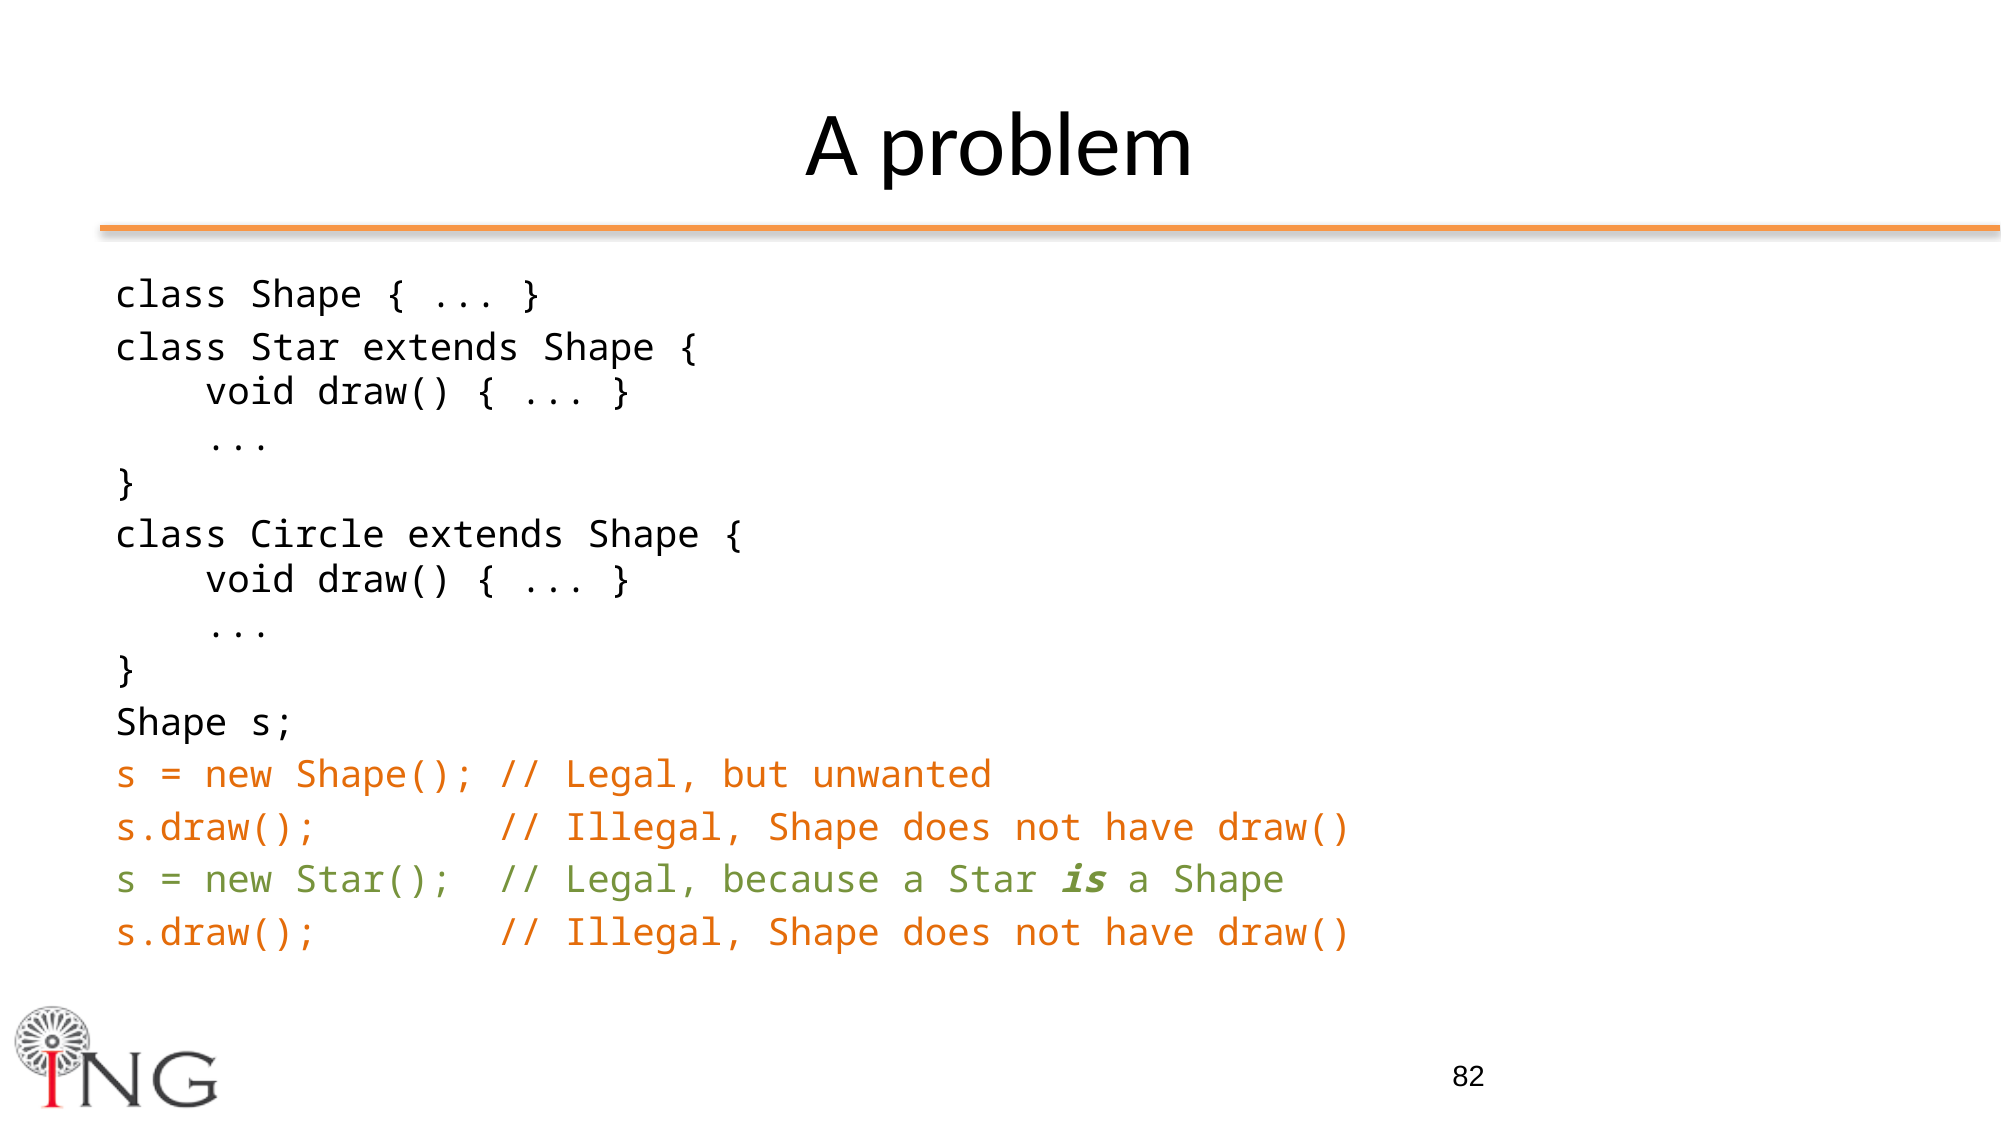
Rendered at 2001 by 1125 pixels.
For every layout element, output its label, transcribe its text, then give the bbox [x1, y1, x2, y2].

picture [0, 987, 244, 1125]
list class Shape { ... } class Star extends Shape { void draw() { ... } ... } class Circle extends Shape { void draw() { ... } ... } Shape s; s = new Shape(); // Legal, but unwanted s.draw(); // Illegal, Shape does not have draw() s = new Star(); // Legal, because a Star is a Shape s.draw(); // Illegal, Shape does not have draw() [99, 262, 1900, 1005]
title A problem [99, 45, 1900, 233]
slide_number 82 [1437, 1050, 1750, 1125]
